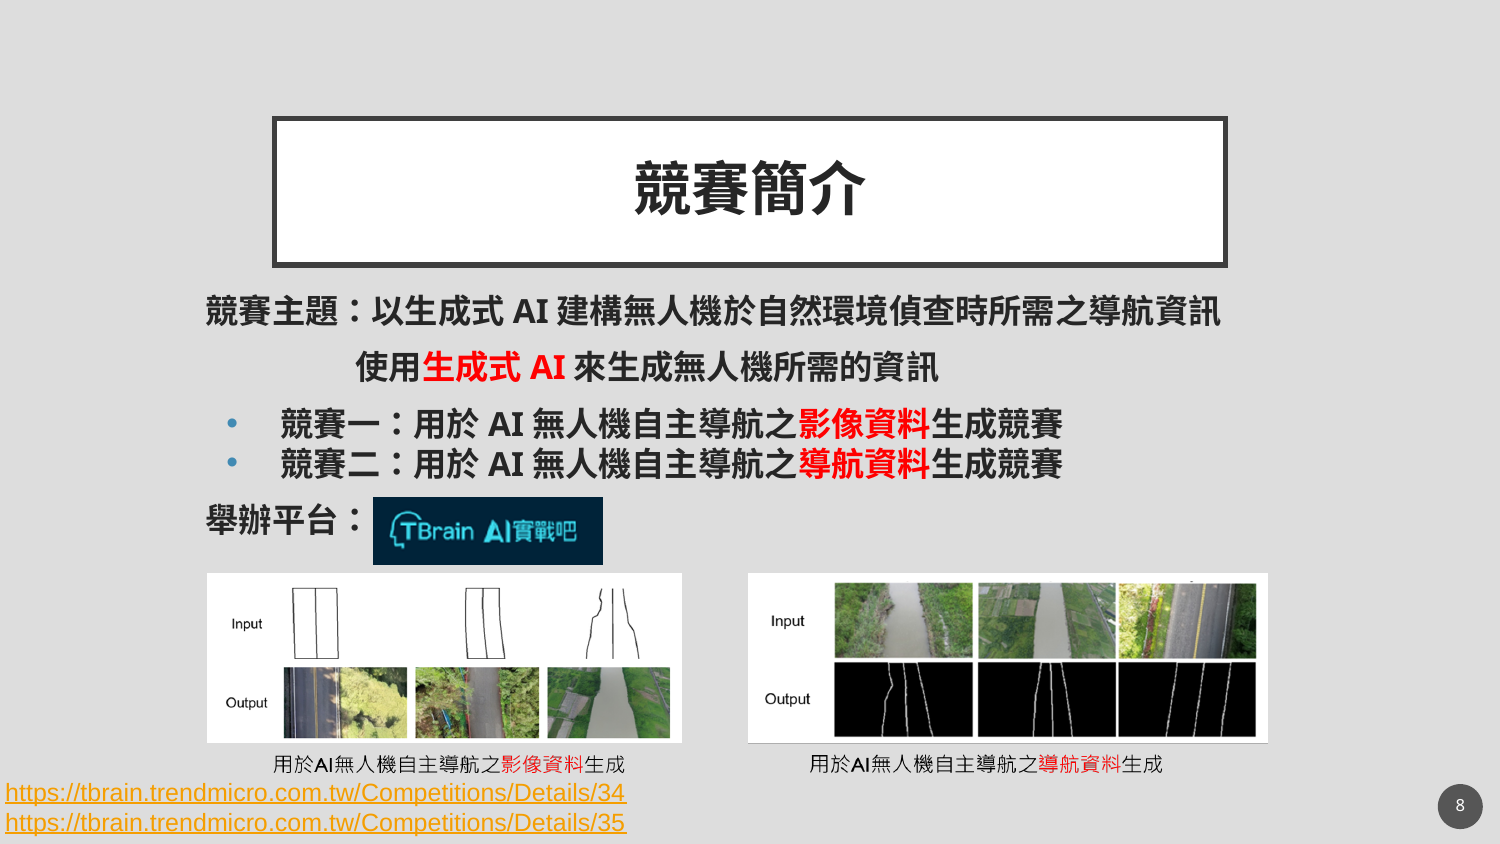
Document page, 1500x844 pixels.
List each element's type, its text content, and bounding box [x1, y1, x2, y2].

title 競賽簡介 [272, 116, 1228, 268]
slide_number 8 [1437, 784, 1483, 830]
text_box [207, 573, 1268, 790]
picture [373, 496, 603, 565]
list 競賽主題：以生成式AI建構無人機於自然環境偵查時所需之導航資訊 使用生成式AI來生成無人機所需的資訊 競賽一：用於AI無人機自主導航之影像資料生成競賽 競賽二：用於AI無人機自主導航之導航資料生成競賽 舉辦平台： [194, 284, 1306, 676]
text_box https://tbrain.trendmicro.com.tw/Competitions/Details/34 https://tbrain.trendmicro.com.tw/Competitions/Details/35 [0, 761, 762, 844]
